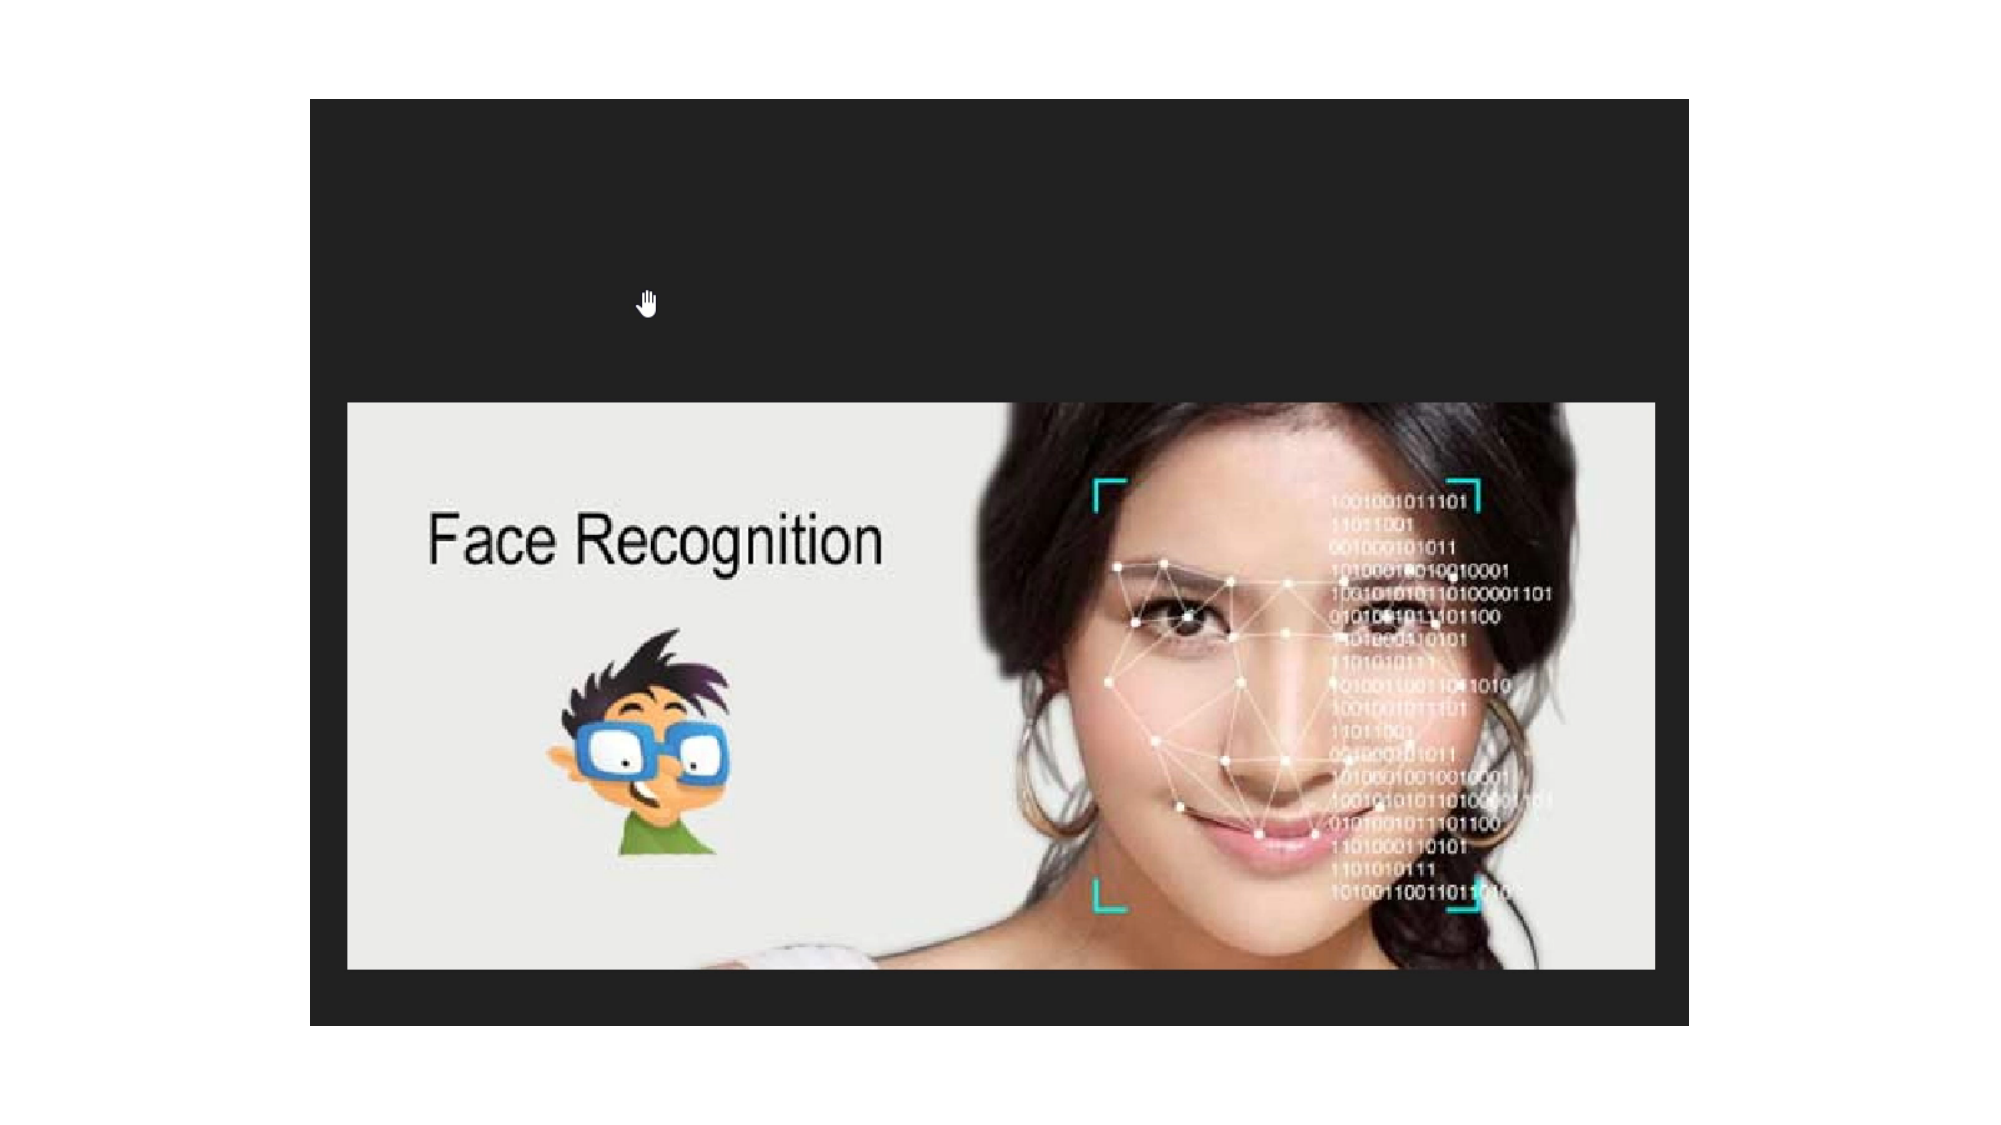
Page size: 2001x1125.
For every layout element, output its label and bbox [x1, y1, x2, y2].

text_box [309, 98, 1690, 1027]
